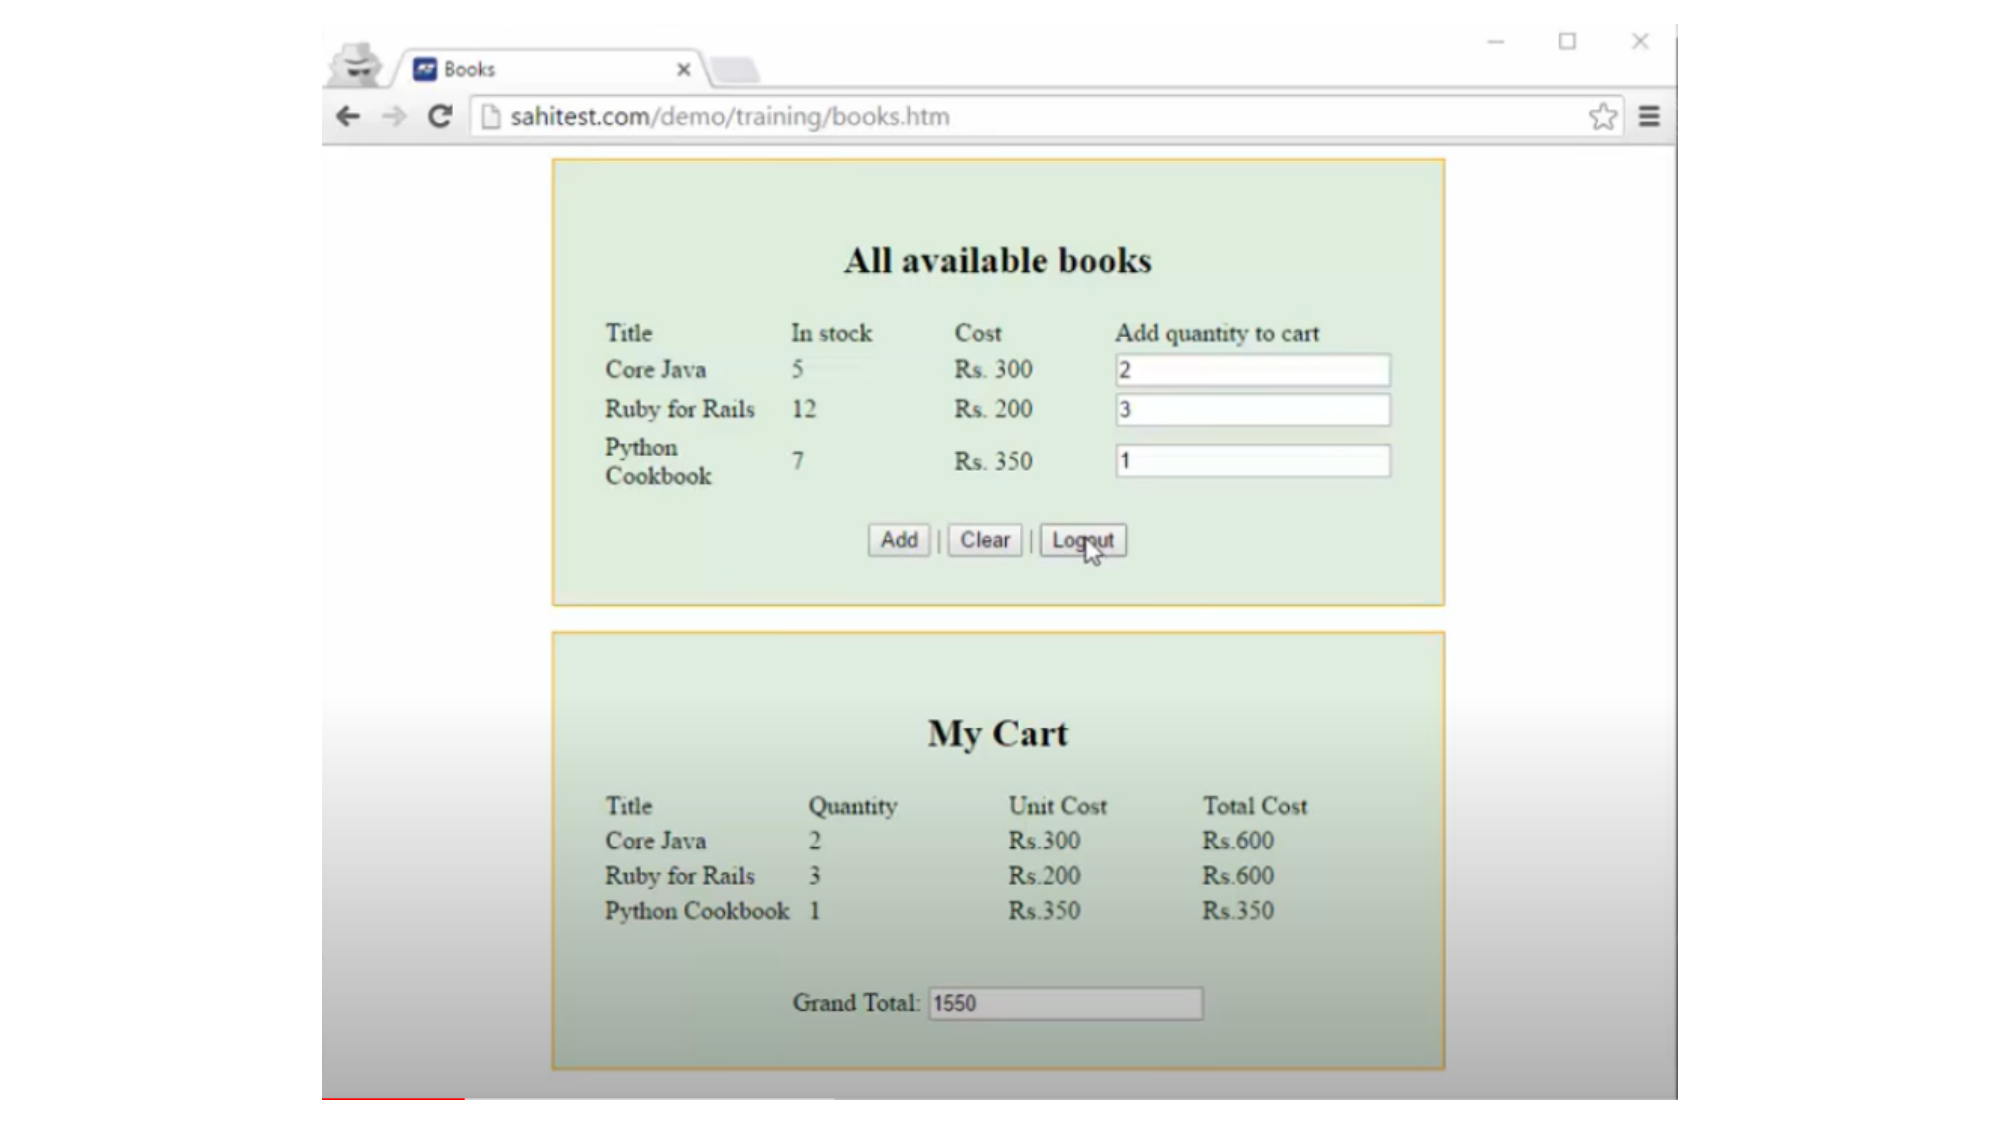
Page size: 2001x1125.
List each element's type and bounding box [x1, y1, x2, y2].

picture [322, 24, 1678, 1101]
